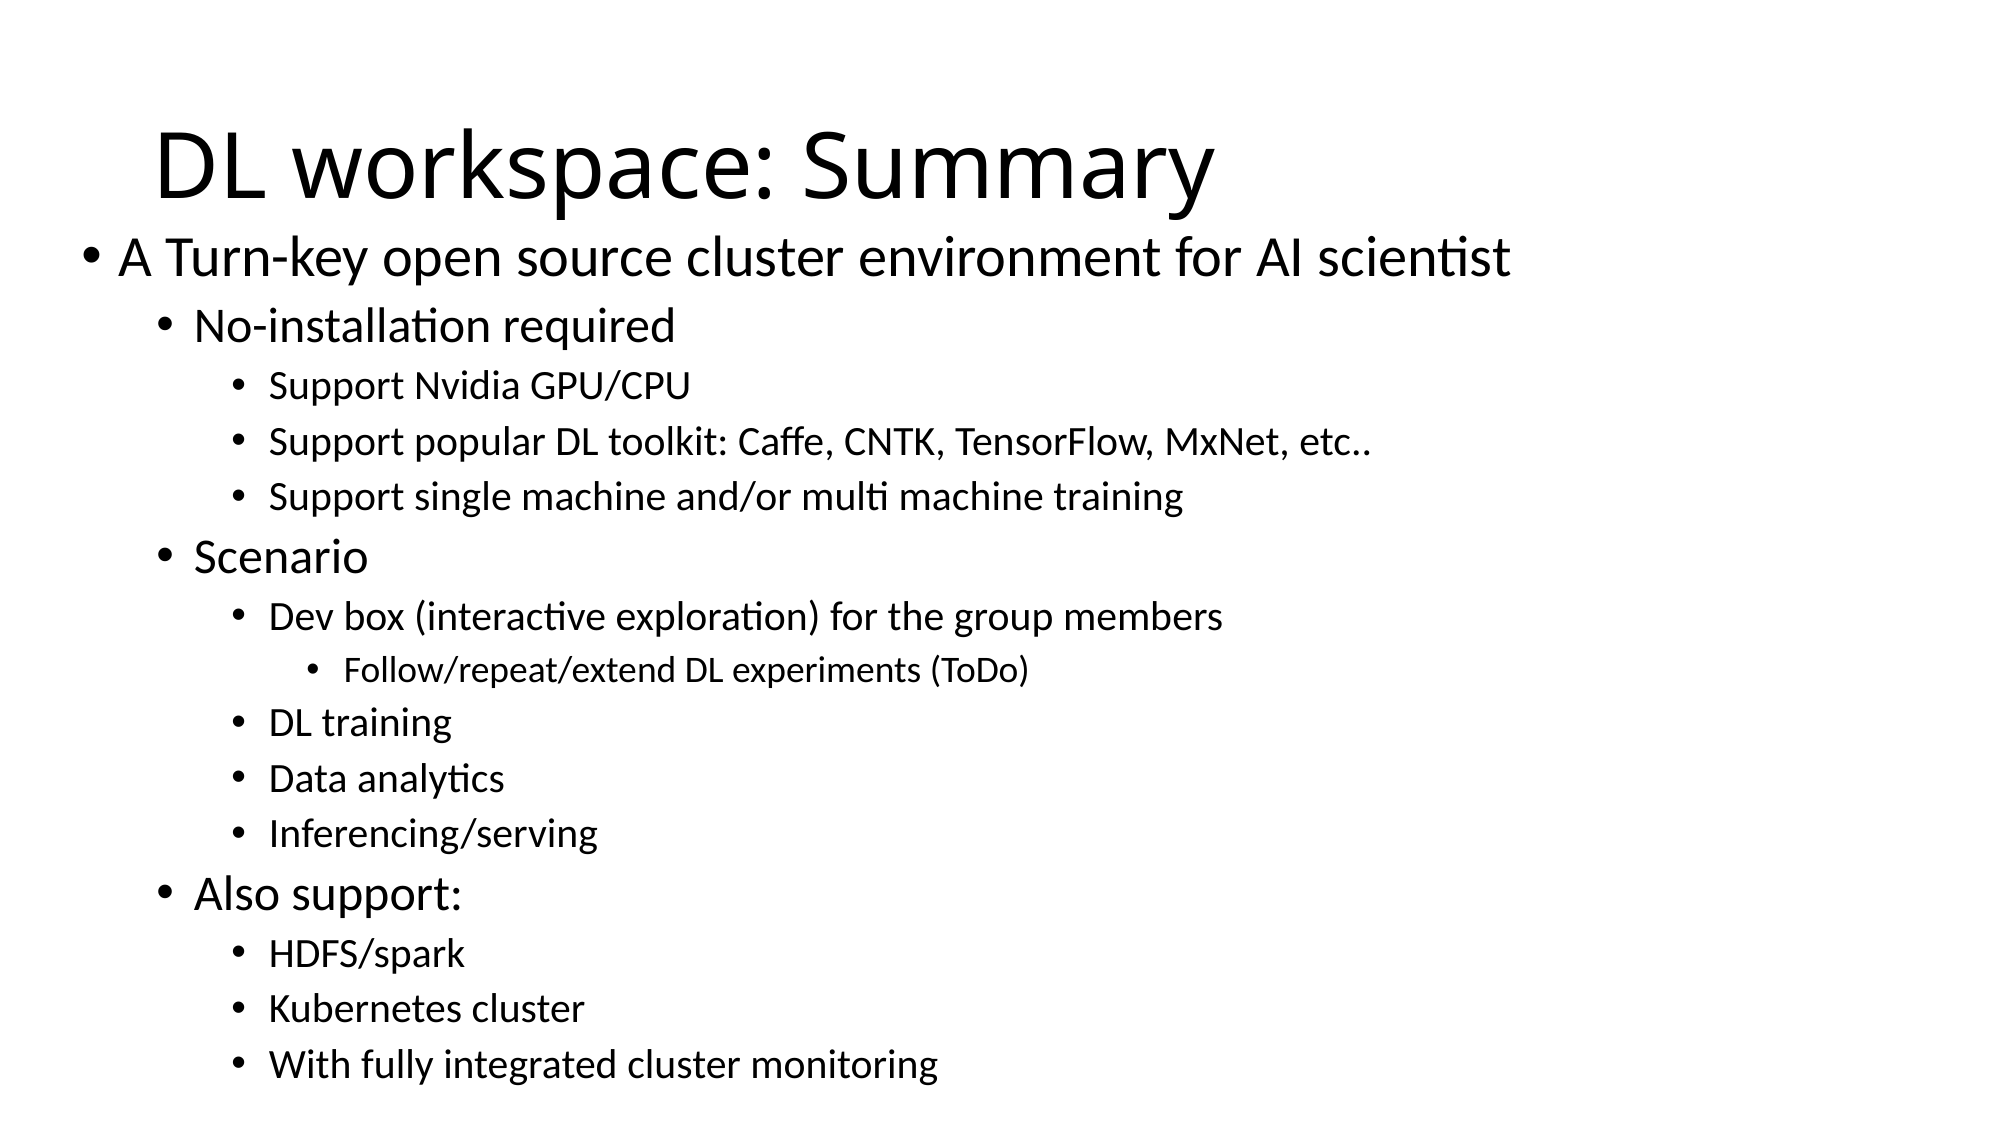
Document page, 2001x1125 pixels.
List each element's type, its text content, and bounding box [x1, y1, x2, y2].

title DL workspace: Summary [137, 59, 1863, 218]
list A Turn-key open source cluster environment for AI scientist No-installation required Support Nvidia GPU/CPU Support popular DL toolkit: Caffe, CNTK, TensorFlow, MxNet, etc.. Support single machine and/or multi machine training Scenario Dev box (interactive exploration) for the group members Follow/repeat/extend DL experiments (ToDo) DL training Data analytics Inferencing/serving Also support: HDFS/spark Kubernetes cluster With fully integrated cluster monitoring [66, 218, 1863, 1100]
